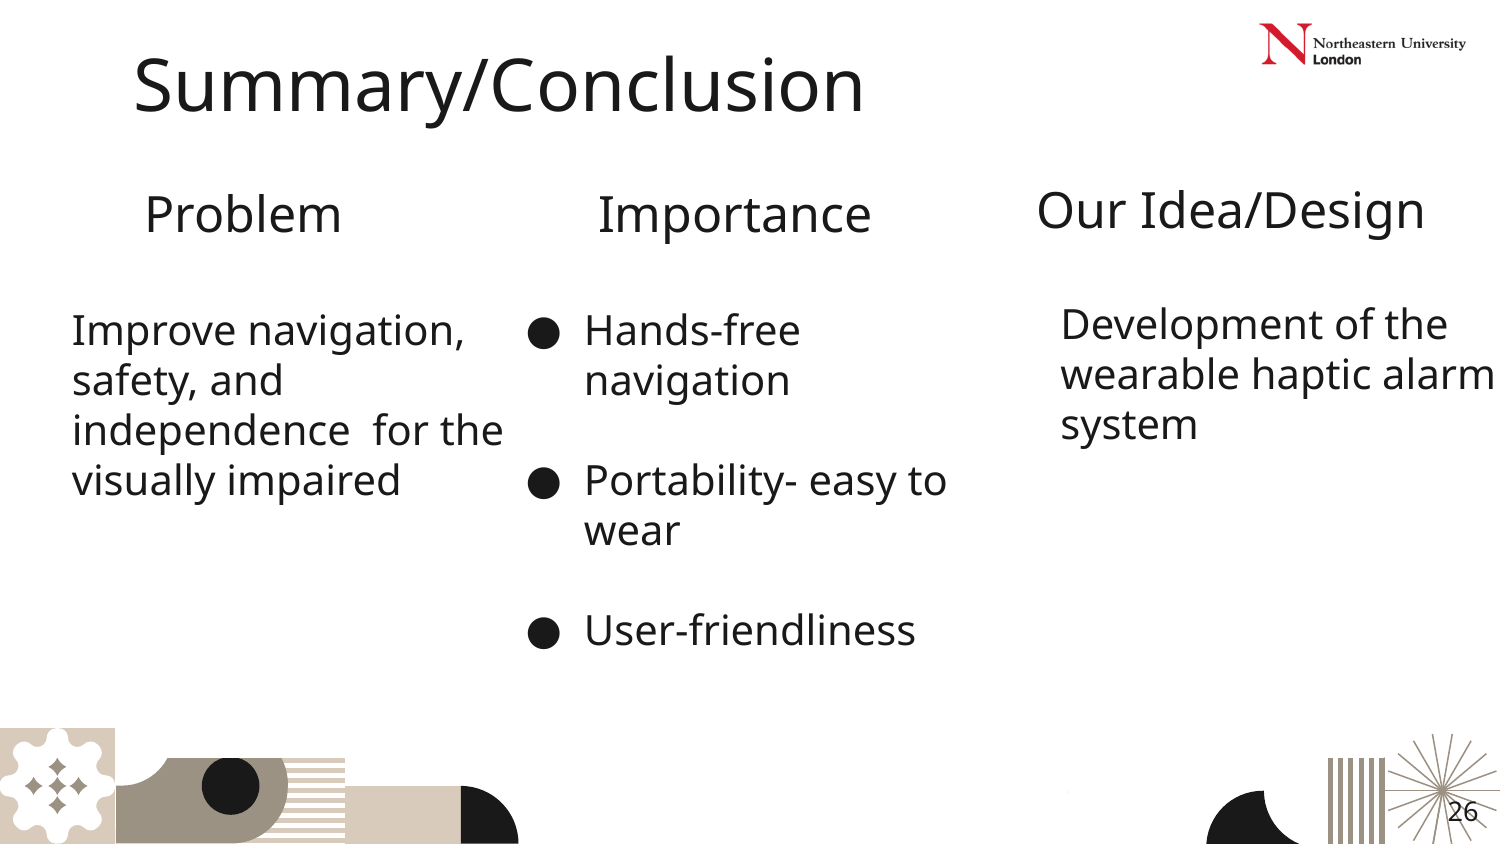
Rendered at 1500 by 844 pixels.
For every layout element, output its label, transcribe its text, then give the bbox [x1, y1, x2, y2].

picture [1234, 0, 1500, 97]
subtitle Importance [583, 122, 1016, 258]
slide_number ‹#› [1403, 779, 1494, 844]
subtitle Improve navigation, safety, and independence for the visually impaired [56, 288, 494, 596]
subtitle Hands-free navigation Portability- easy to wear User-friendliness [494, 288, 1023, 708]
subtitle Our Idea/Design [1021, 178, 1486, 314]
subtitle Problem [129, 122, 509, 258]
title Summary/Conclusion [118, 23, 1382, 117]
text_box Development of the wearable haptic alarm system [1045, 282, 1500, 463]
